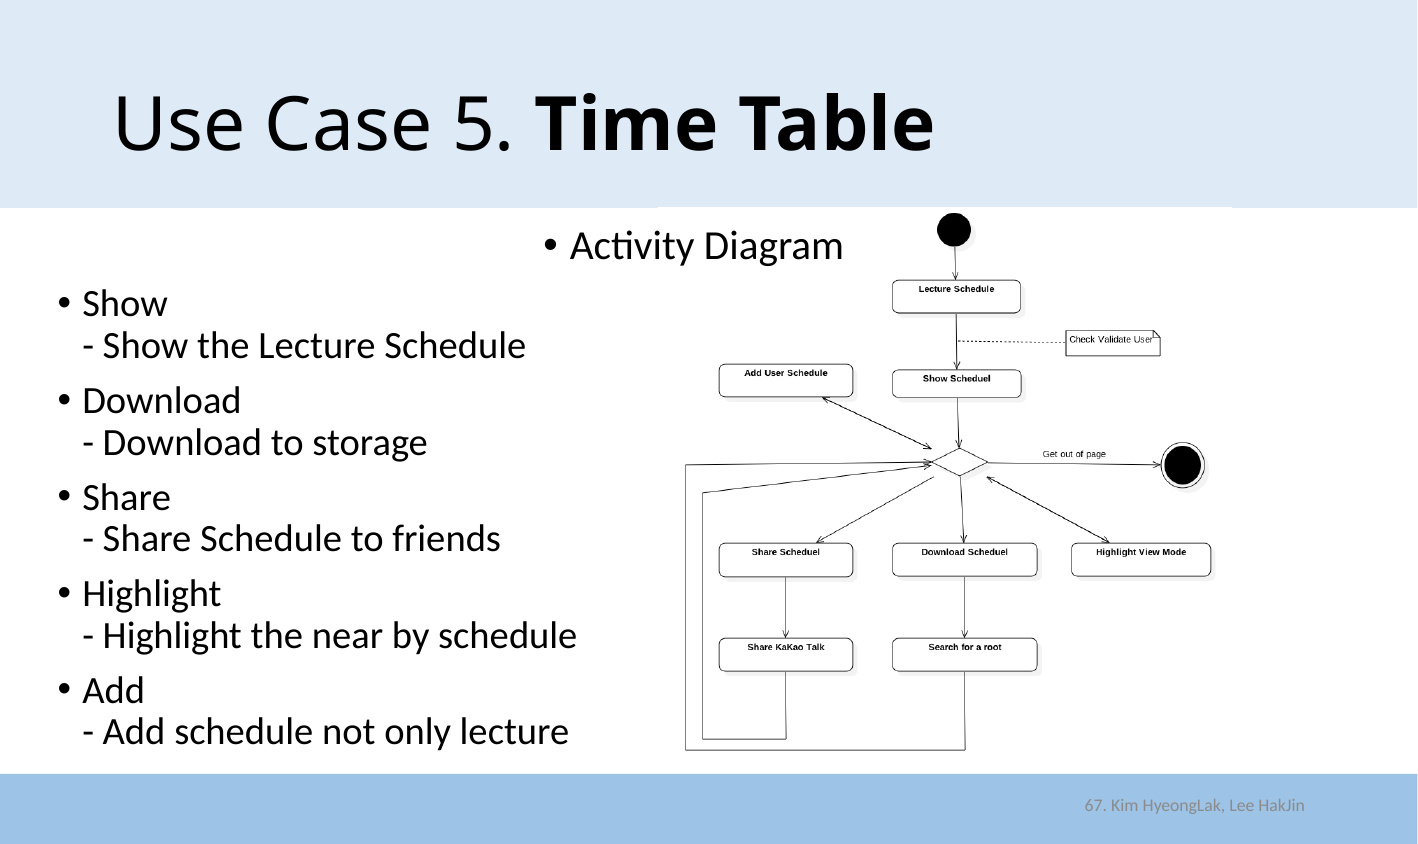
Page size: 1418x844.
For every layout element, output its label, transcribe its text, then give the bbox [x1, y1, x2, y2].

title Use Case 5. Time Table [97, 44, 1320, 208]
picture [658, 207, 1232, 773]
slide_number 67. Kim HyeongLak, Lee HakJin [1001, 782, 1320, 827]
text_box Show - Show the Lecture Schedule Download - Download to storage Share - Share Schedule to friends Highlight - Highlight the near by schedule Add - Add schedule not only lecture [42, 276, 658, 763]
list Activity Diagram [528, 216, 658, 276]
